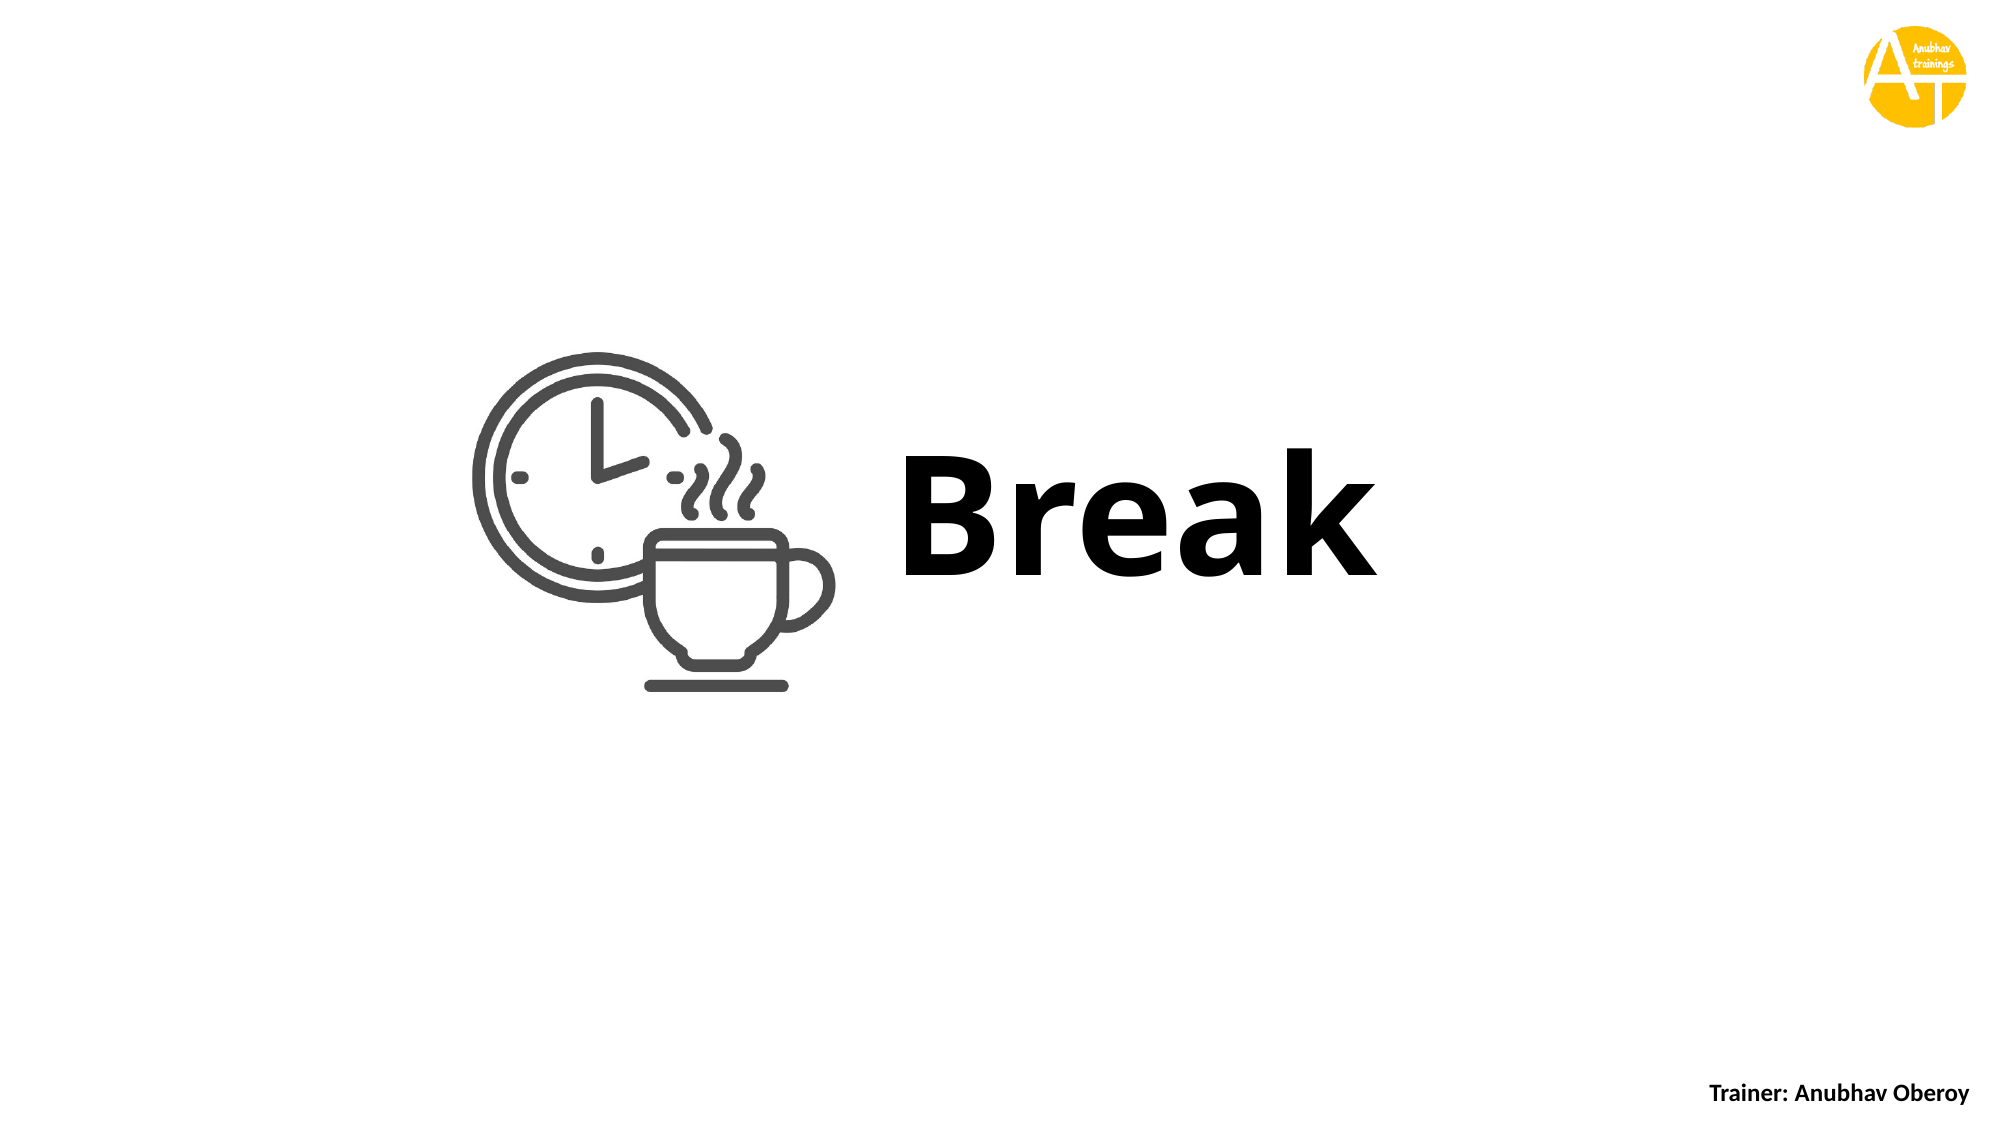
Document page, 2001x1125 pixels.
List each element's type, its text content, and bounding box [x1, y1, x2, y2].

picture [453, 340, 854, 703]
text_box Break [876, 423, 1533, 541]
text_box Trainer: Anubhav Oberoy [1657, 1074, 2000, 1109]
picture [1853, 19, 1972, 136]
